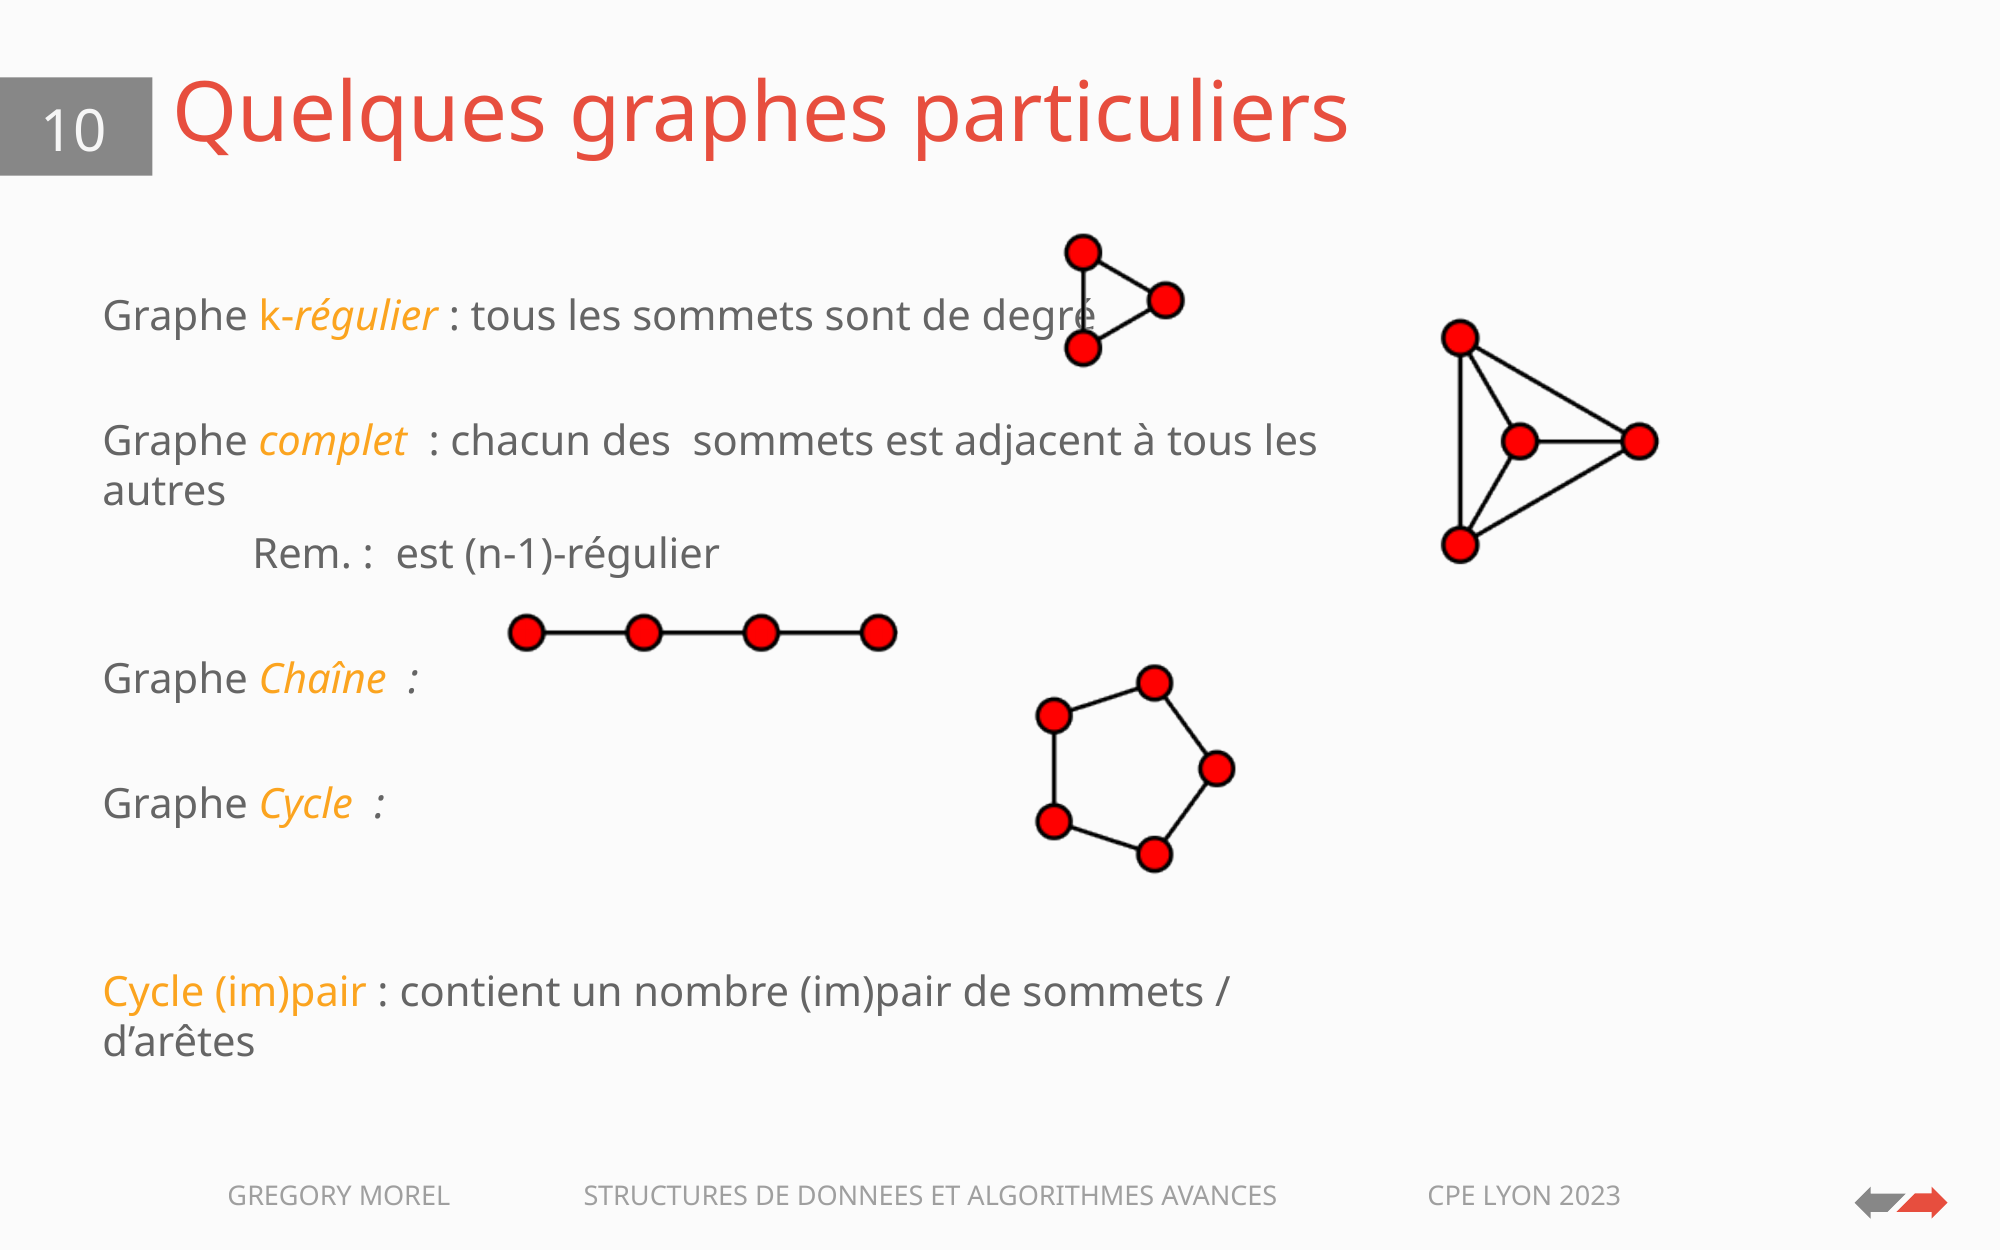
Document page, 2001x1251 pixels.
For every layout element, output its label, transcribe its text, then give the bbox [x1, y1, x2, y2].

text_box [57, 281, 1930, 572]
picture [1361, 289, 1697, 592]
slide_number 10 [13, 85, 134, 162]
picture [1022, 194, 1218, 385]
picture [481, 399, 939, 859]
picture [973, 629, 1275, 903]
title Quelques graphes particuliers [158, 19, 1659, 168]
